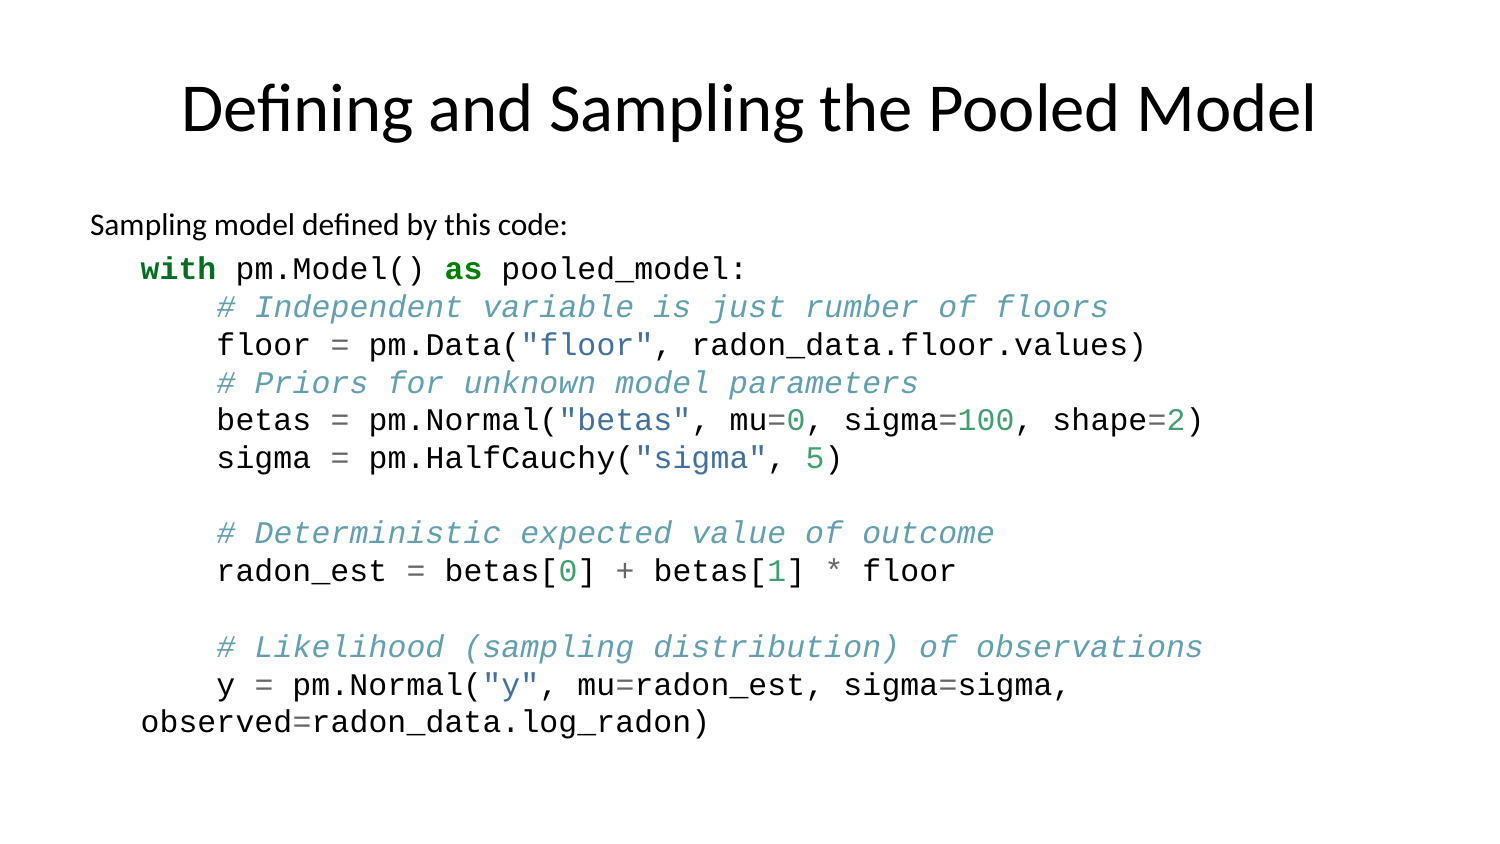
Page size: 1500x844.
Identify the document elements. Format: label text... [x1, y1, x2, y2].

list Sampling model defined by this code: with pm.Model() as pooled_model: # Independent variable is just rumber of floors floor = pm.Data("floor", radon_data.floor.values) # Priors for unknown model parameters betas = pm.Normal("betas", mu=0, sigma=100, shape=2) sigma = pm.HalfCauchy("sigma", 5) # Deterministic expected value of outcome radon_est = betas[0] + betas[1] * floor # Likelihood (sampling distribution) of observations y = pm.Normal("y", mu=radon_est, sigma=sigma, observed=radon_data.log_radon) [75, 196, 1425, 754]
title Defining and Sampling the Pooled Model [75, 33, 1425, 175]
